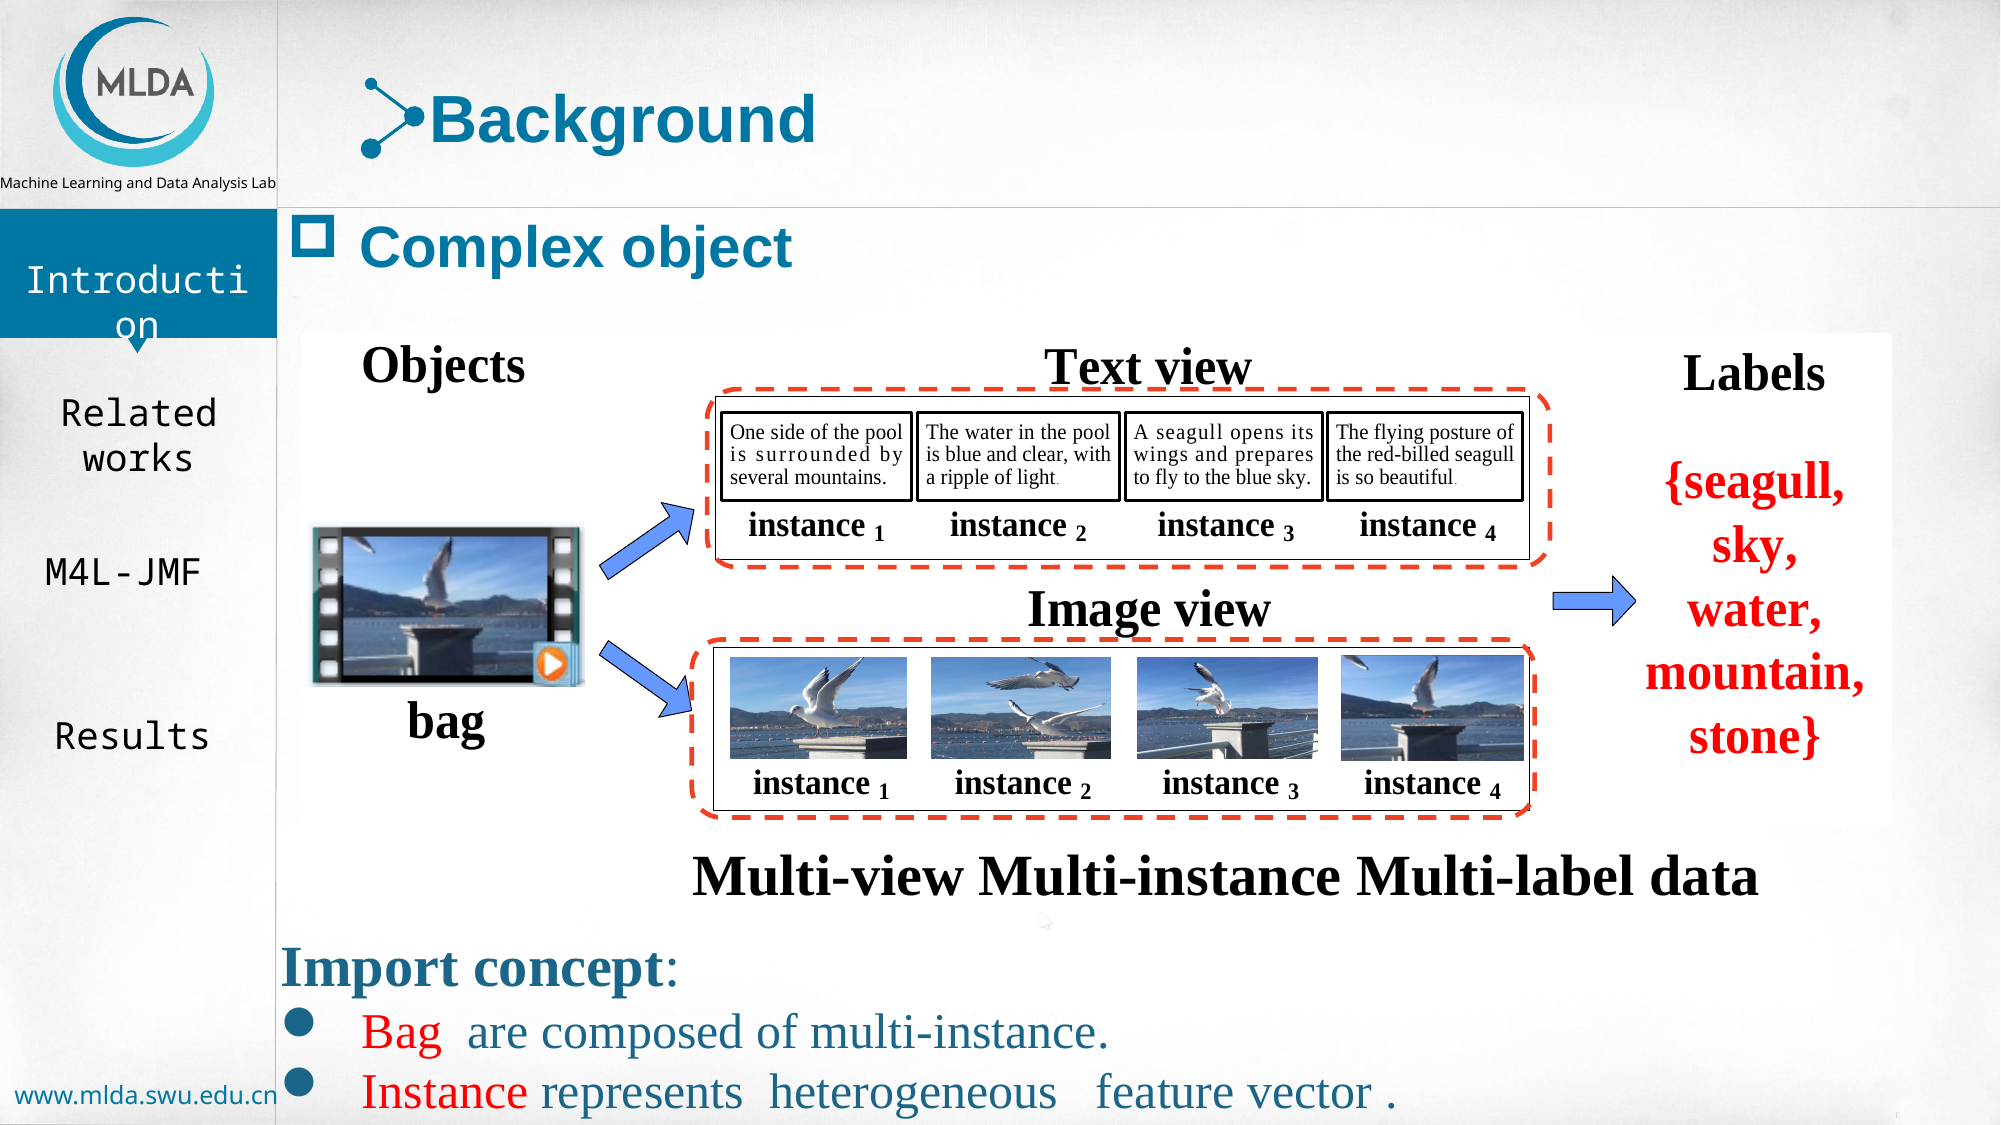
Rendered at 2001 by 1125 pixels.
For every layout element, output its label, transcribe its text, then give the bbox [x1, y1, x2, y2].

picture [45, 2, 220, 191]
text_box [296, 327, 1897, 830]
text_box Background [414, 68, 834, 164]
text_box Import concept: Bag are composed of multi-instance. Instance represents heterogeneous feature vector . [265, 920, 1611, 1125]
text_box Complex object [272, 201, 825, 357]
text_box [371, 83, 415, 149]
text_box Multi-view Multi-instance Multi-label data [542, 830, 1896, 915]
